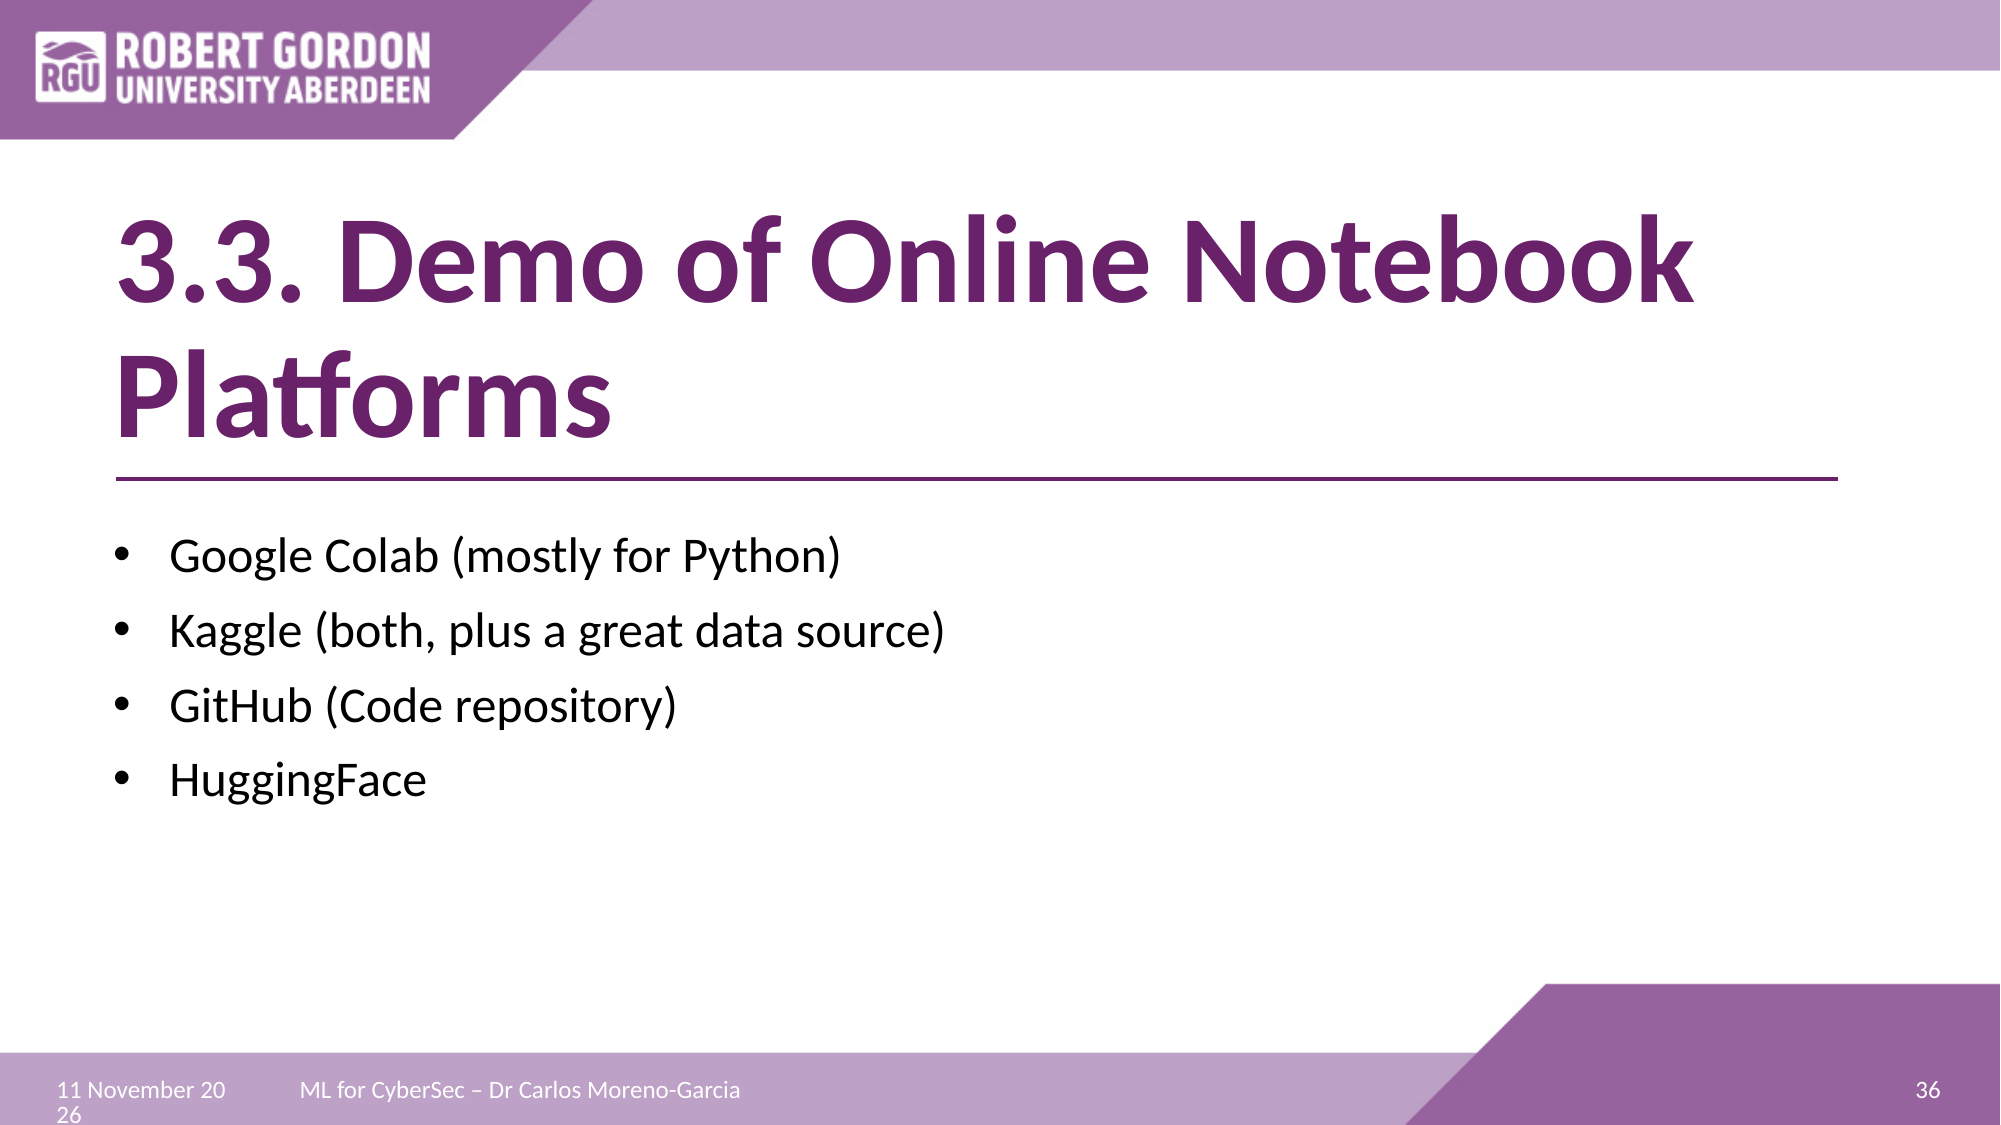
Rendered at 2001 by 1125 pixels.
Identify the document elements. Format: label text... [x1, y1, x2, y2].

slide_number 36 [1463, 1058, 1956, 1119]
picture [0, 0, 2000, 1125]
list Google Colab (mostly for Python) Kaggle (both, plus a great data source) GitHub (Code repository) HuggingFace [98, 521, 1826, 819]
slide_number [41, 1058, 250, 1119]
title 3.3. Demo of Online Notebook Platforms [100, 187, 1826, 402]
footer ML for CyberSec – Dr Carlos Moreno-Garcia [284, 1058, 1463, 1119]
